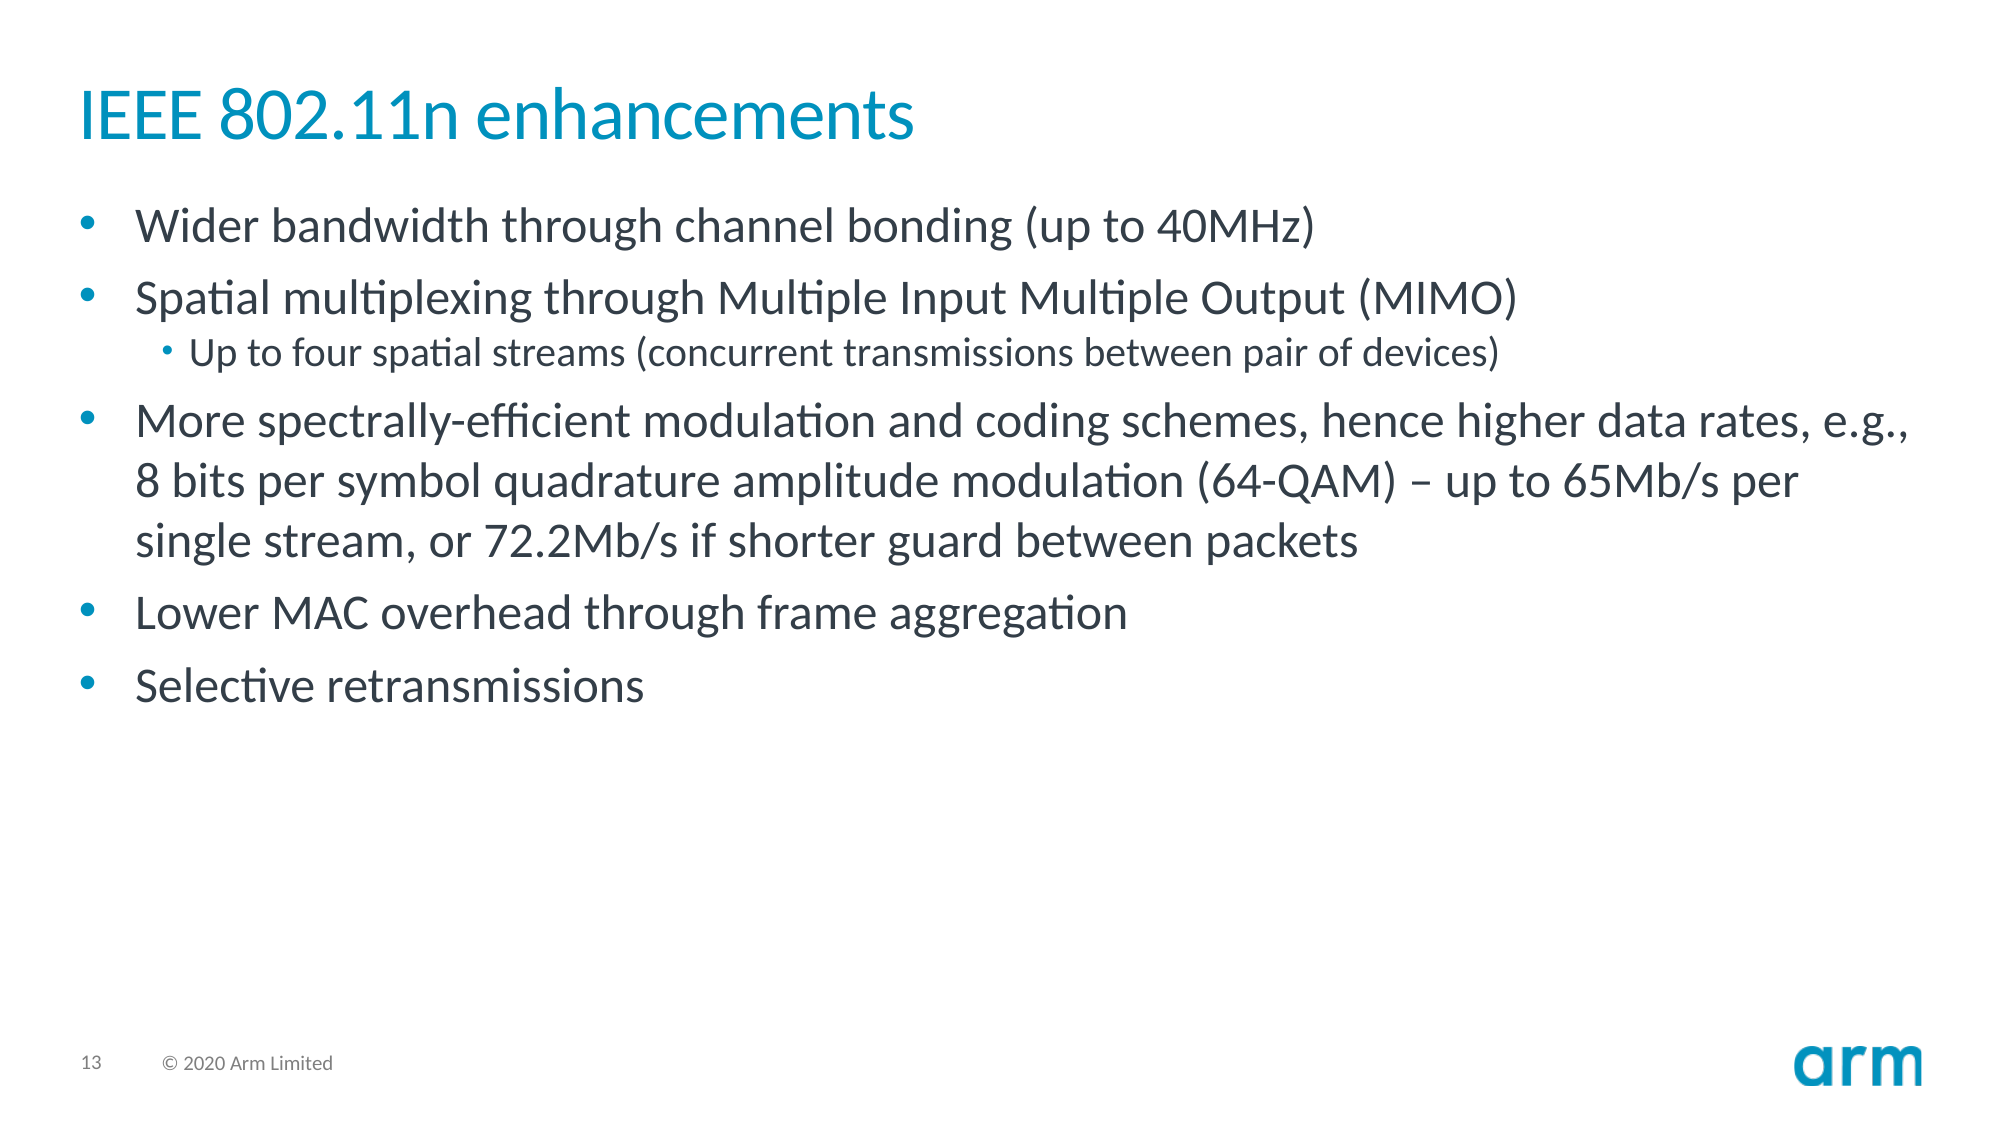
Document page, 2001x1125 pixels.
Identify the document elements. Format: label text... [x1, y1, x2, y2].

list Wider bandwidth through channel bonding (up to 40MHz) Spatial multiplexing through Multiple Input Multiple Output (MIMO) Up to four spatial streams (concurrent transmissions between pair of devices) More spectrally-efficient modulation and coding schemes, hence higher data rates, e.g., 8 bits per symbol quadrature amplitude modulation (64-QAM) – up to 65Mb/s per single stream, or 72.2Mb/s if shorter guard between packets Lower MAC overhead through frame aggregation Selective retransmissions [78, 192, 1922, 863]
title IEEE 802.11n enhancements [78, 78, 1922, 186]
